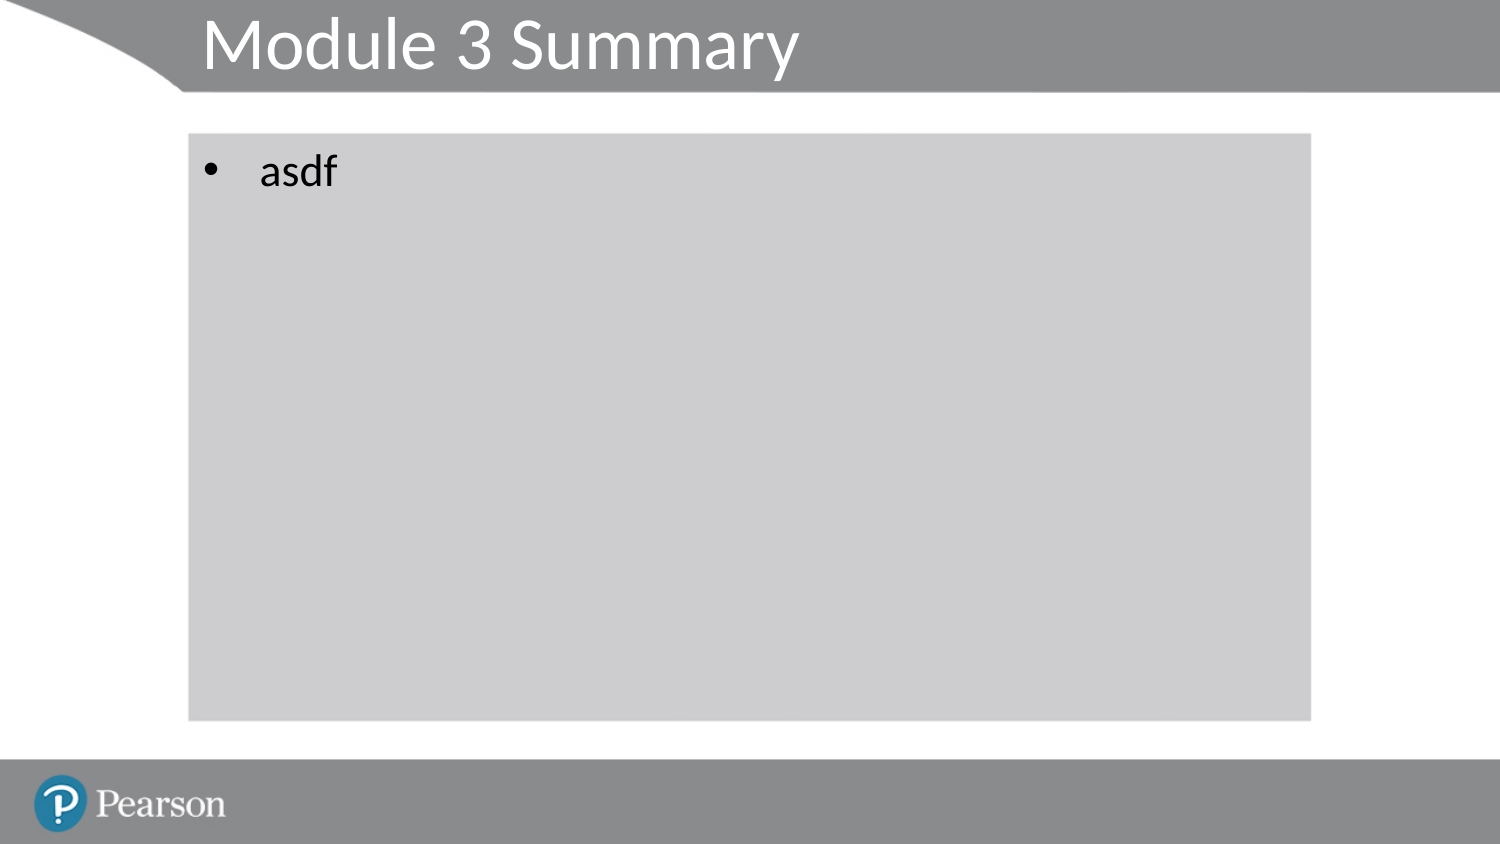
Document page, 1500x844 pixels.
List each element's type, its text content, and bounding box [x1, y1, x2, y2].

title Module 3 Summary [186, 0, 1425, 79]
picture [0, 0, 1500, 844]
list asdf [188, 133, 1311, 716]
